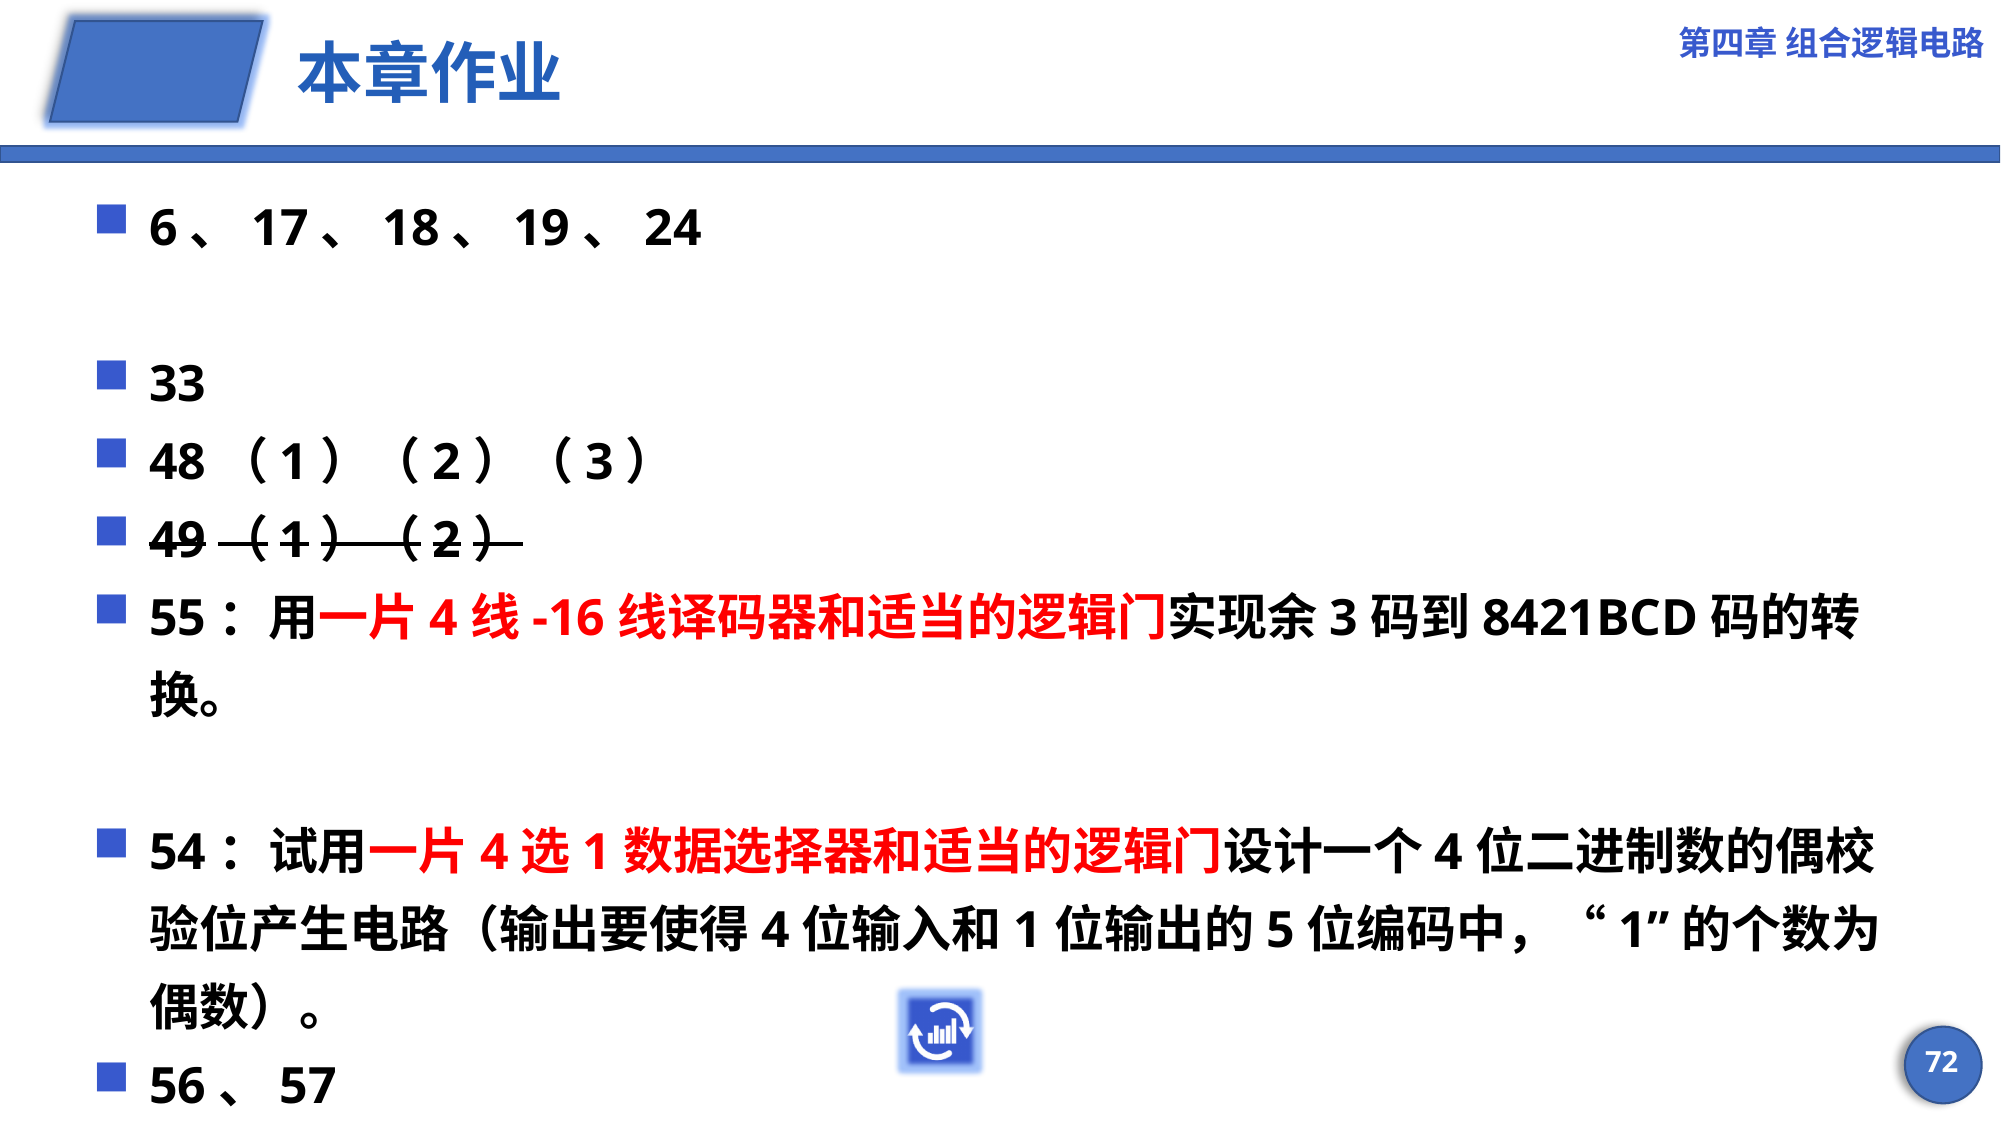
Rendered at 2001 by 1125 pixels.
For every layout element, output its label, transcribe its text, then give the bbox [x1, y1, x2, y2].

text_box 6、17、18、19、24 33 48（1）（2）（3） 49（1）（2） 55：用一片4线-16线译码器和适当的逻辑门实现余3码到8421BCD码的转换。 54：试用一片4选1数据选择器和适当的逻辑门设计一个4位二进制数的偶校验位产生电路（输出要使得4位输入和1位输出的5位编码中，“1”的个数为偶数）。 56、57 [78, 170, 1919, 1121]
footer 第四章 组合逻辑电路 [1654, 0, 2000, 84]
text_box [48, 20, 264, 123]
picture [903, 993, 978, 1069]
slide_number 72 [1919, 1033, 1989, 1094]
title 本章作业 [281, 16, 1592, 137]
